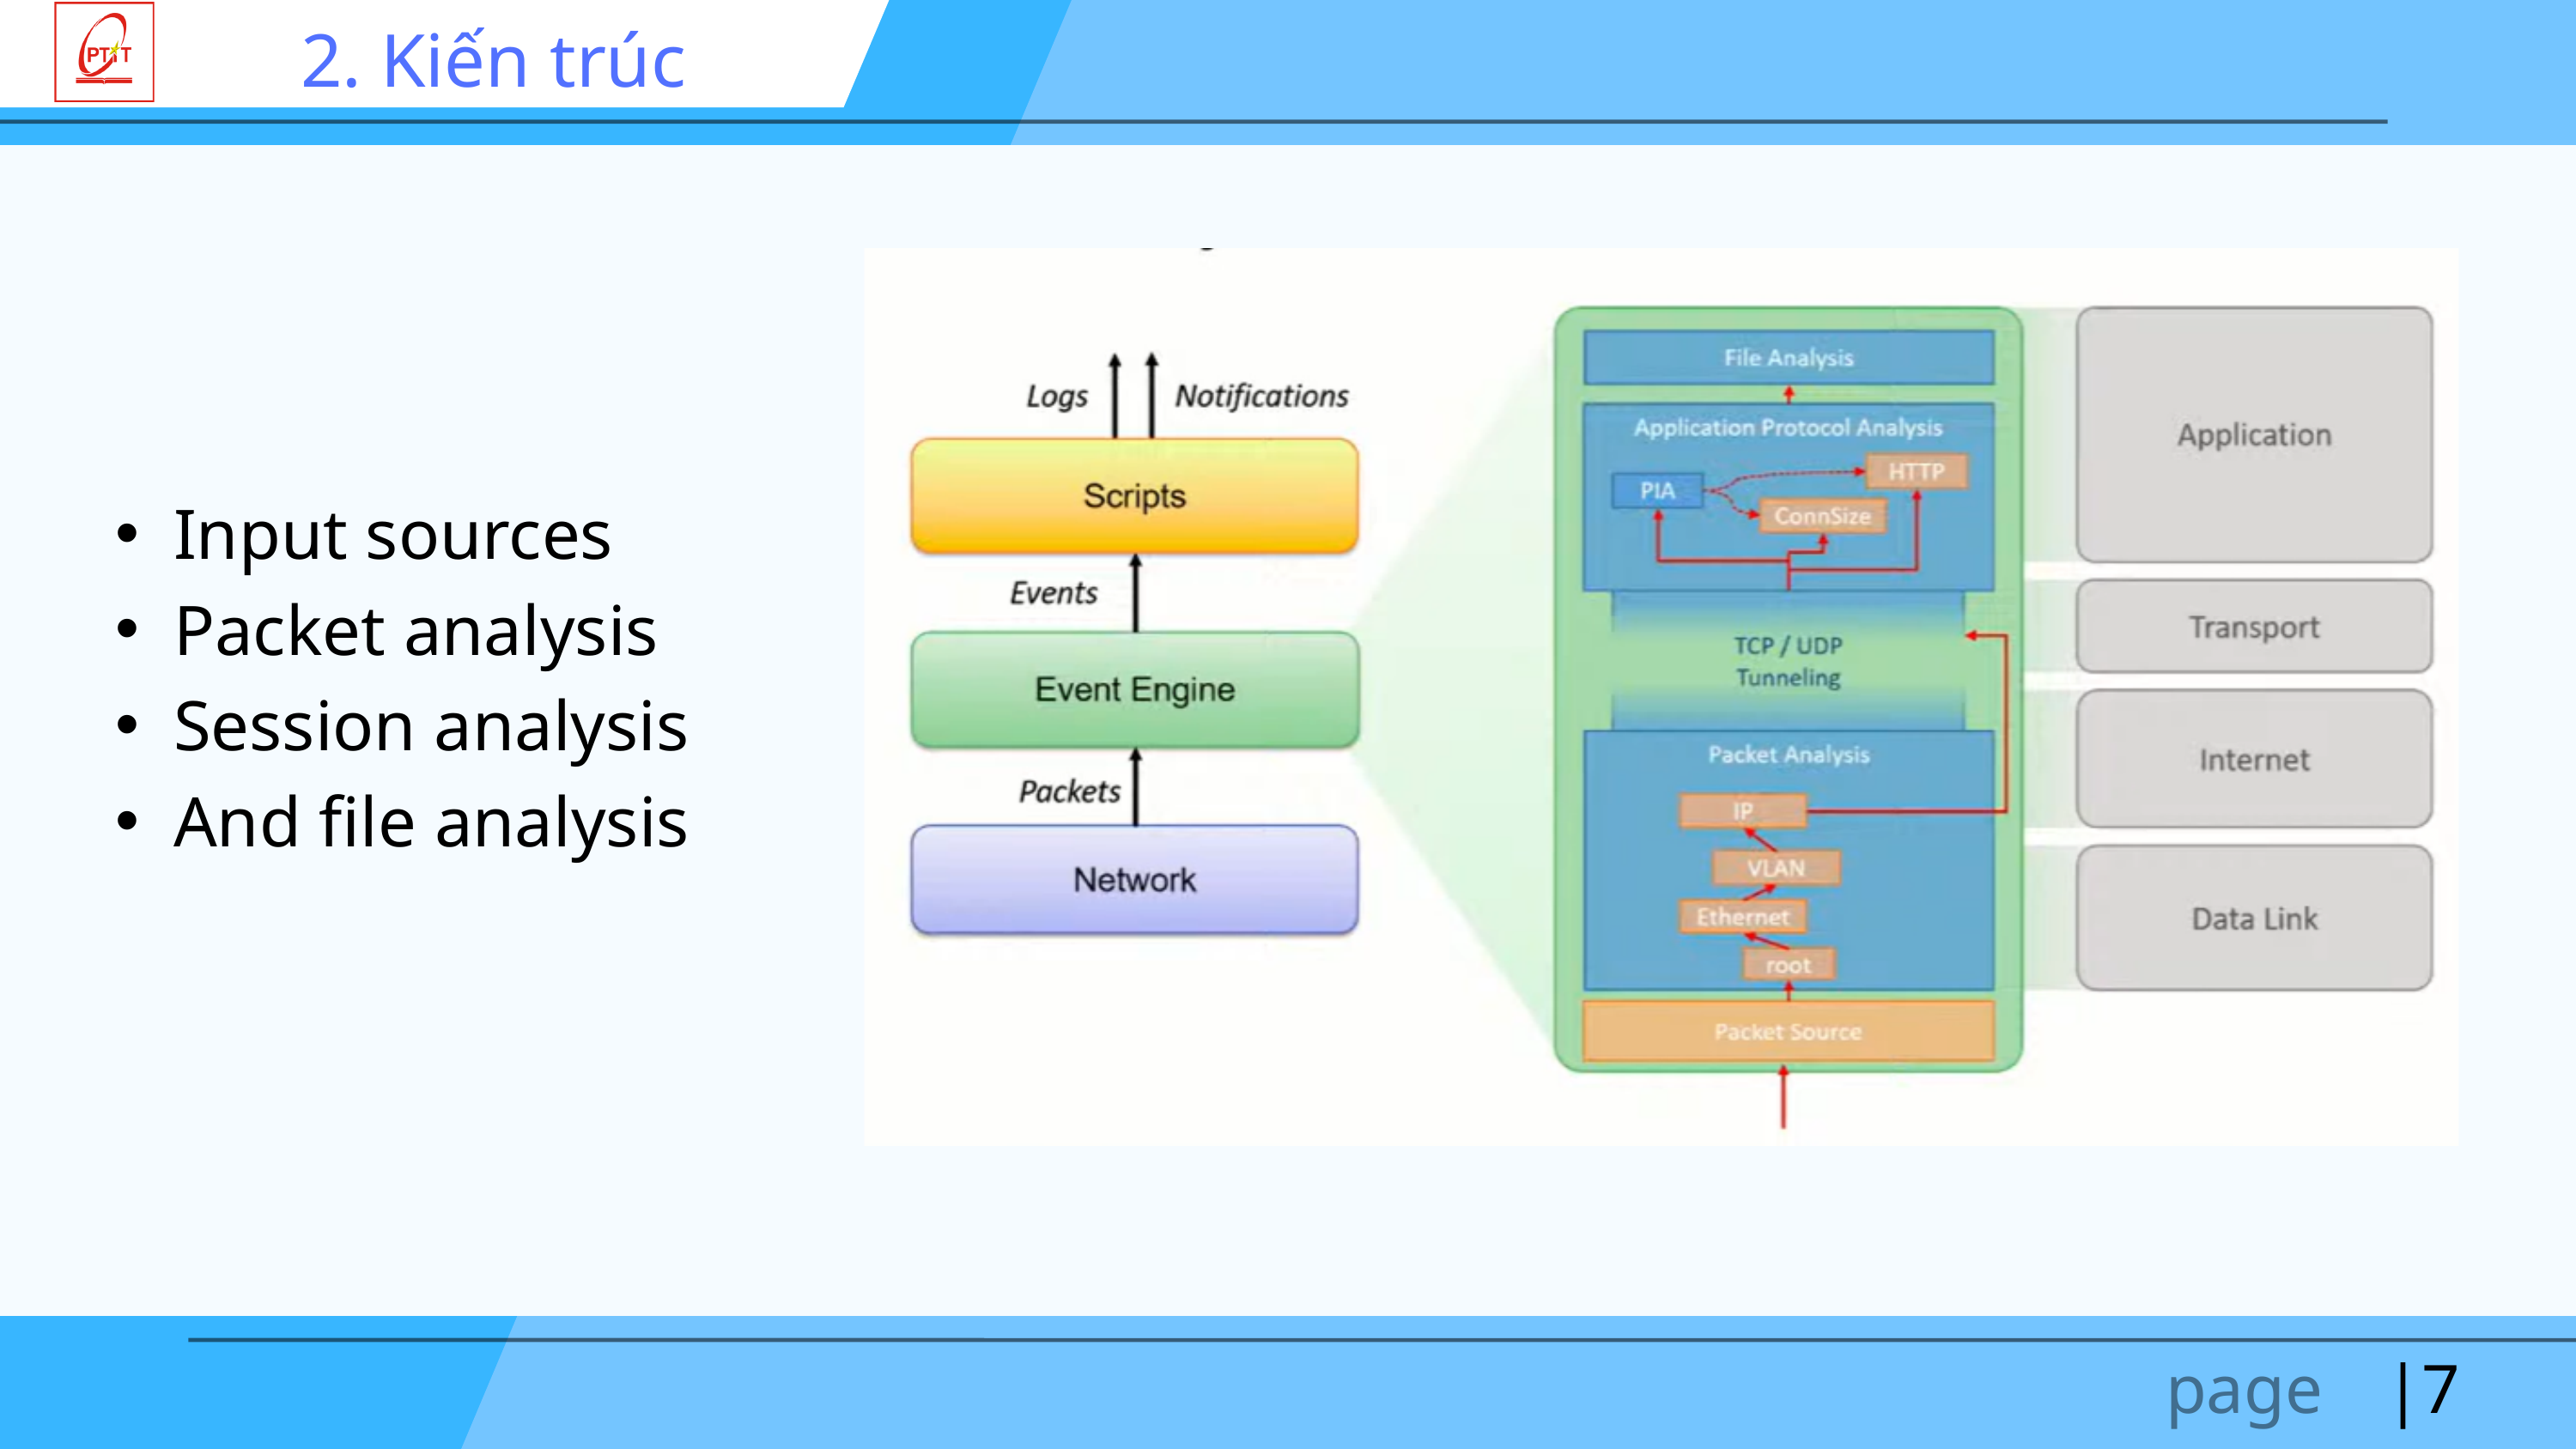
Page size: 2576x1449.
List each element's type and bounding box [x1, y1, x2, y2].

text_box [0, 144, 2576, 1317]
text_box [0, 0, 1194, 108]
text_box [383, 1326, 2576, 1449]
text_box [383, 0, 2576, 142]
text_box [2161, 1342, 2511, 1422]
